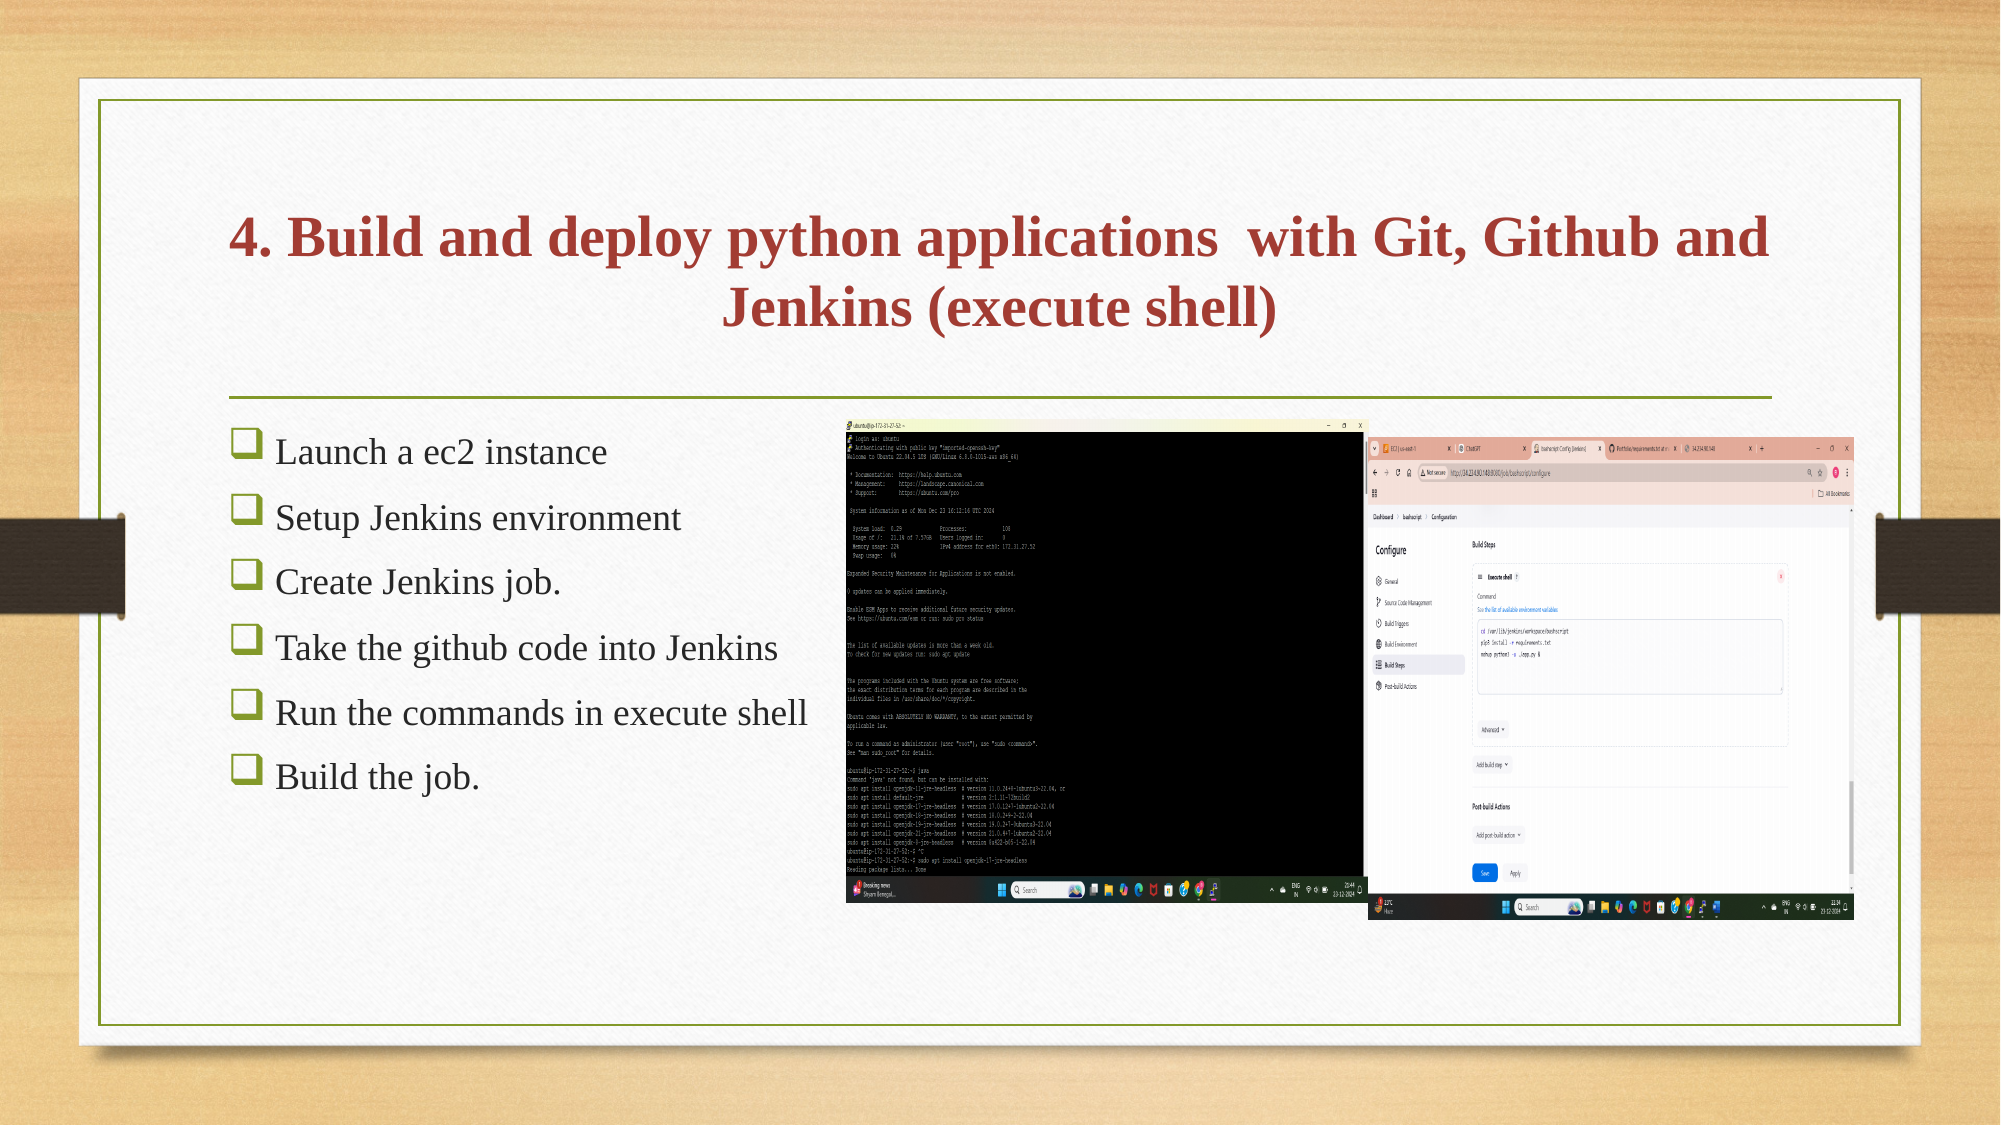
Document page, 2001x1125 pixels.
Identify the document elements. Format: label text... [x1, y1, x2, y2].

picture [0, 0, 2001, 1125]
list Launch a ec2 instance Setup Jenkins environment Create Jenkins job. Take the github code into Jenkins Run the commands in execute shell Build the job. [213, 420, 868, 963]
title 4. Build and deploy python applications with Git, Github and Jenkins (execute shell) [212, 161, 1788, 375]
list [846, 419, 1369, 903]
